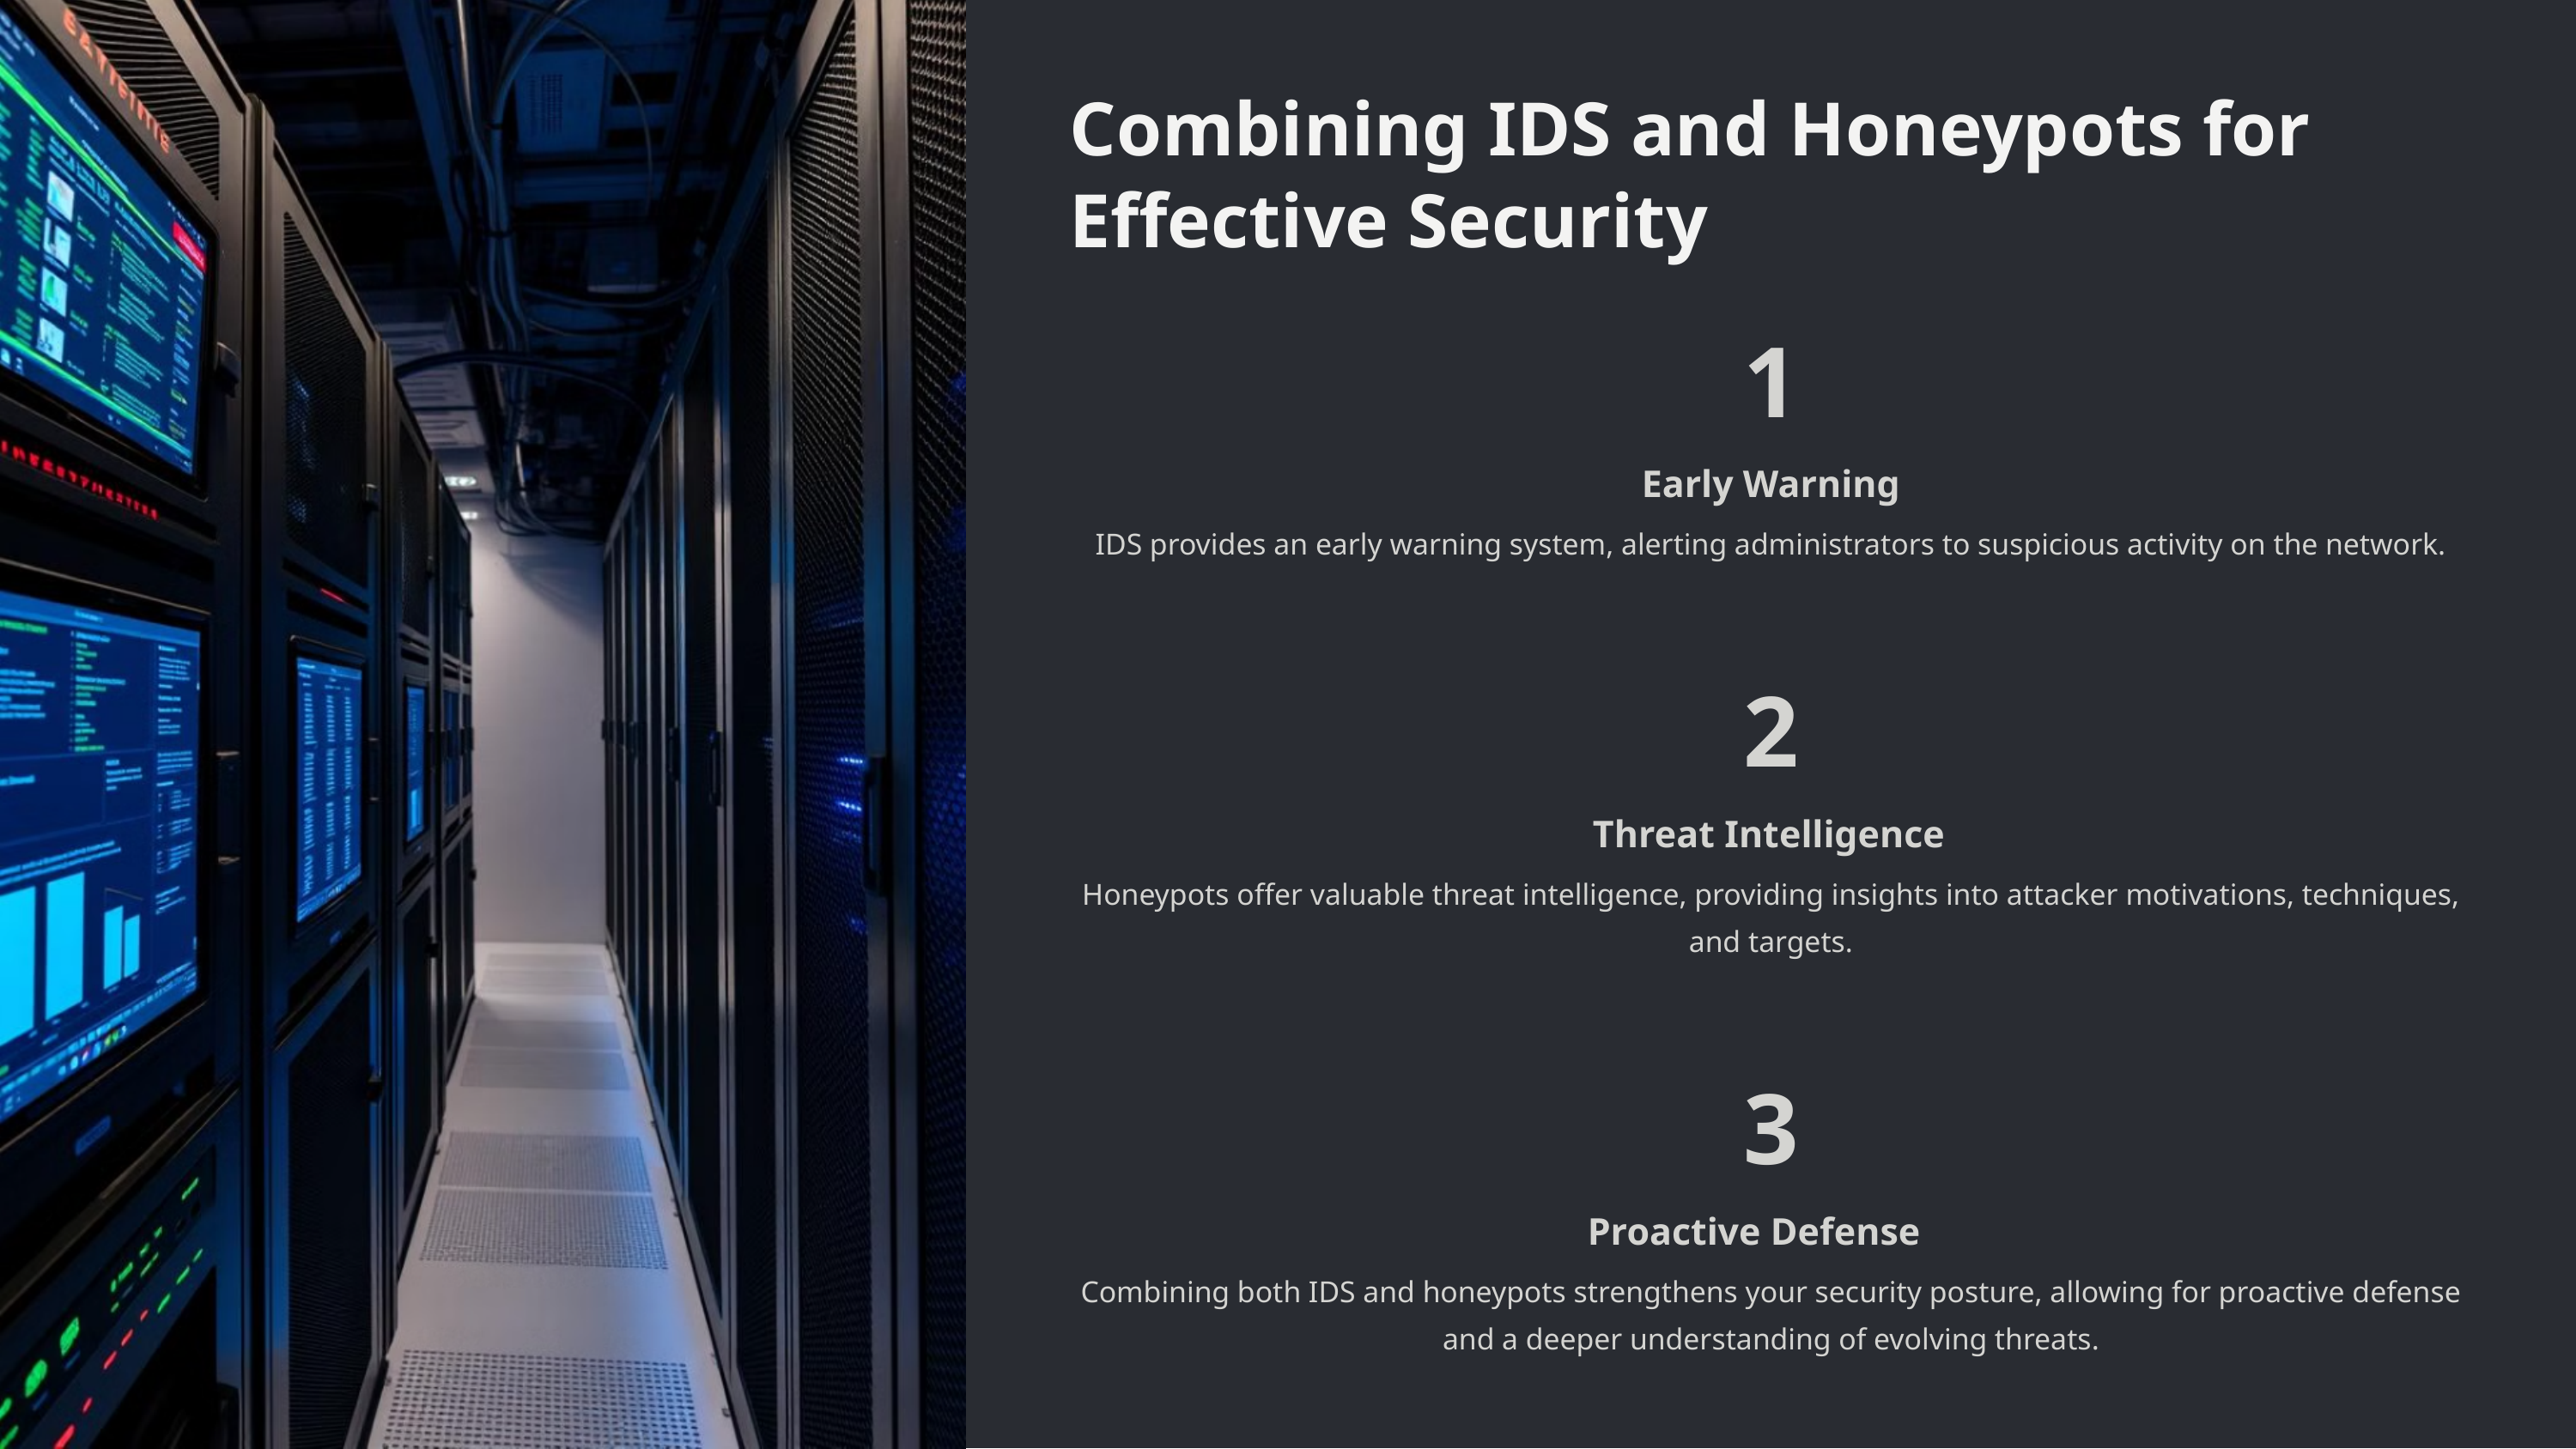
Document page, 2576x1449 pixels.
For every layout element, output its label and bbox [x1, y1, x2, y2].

text_box [0, 0, 2576, 1449]
